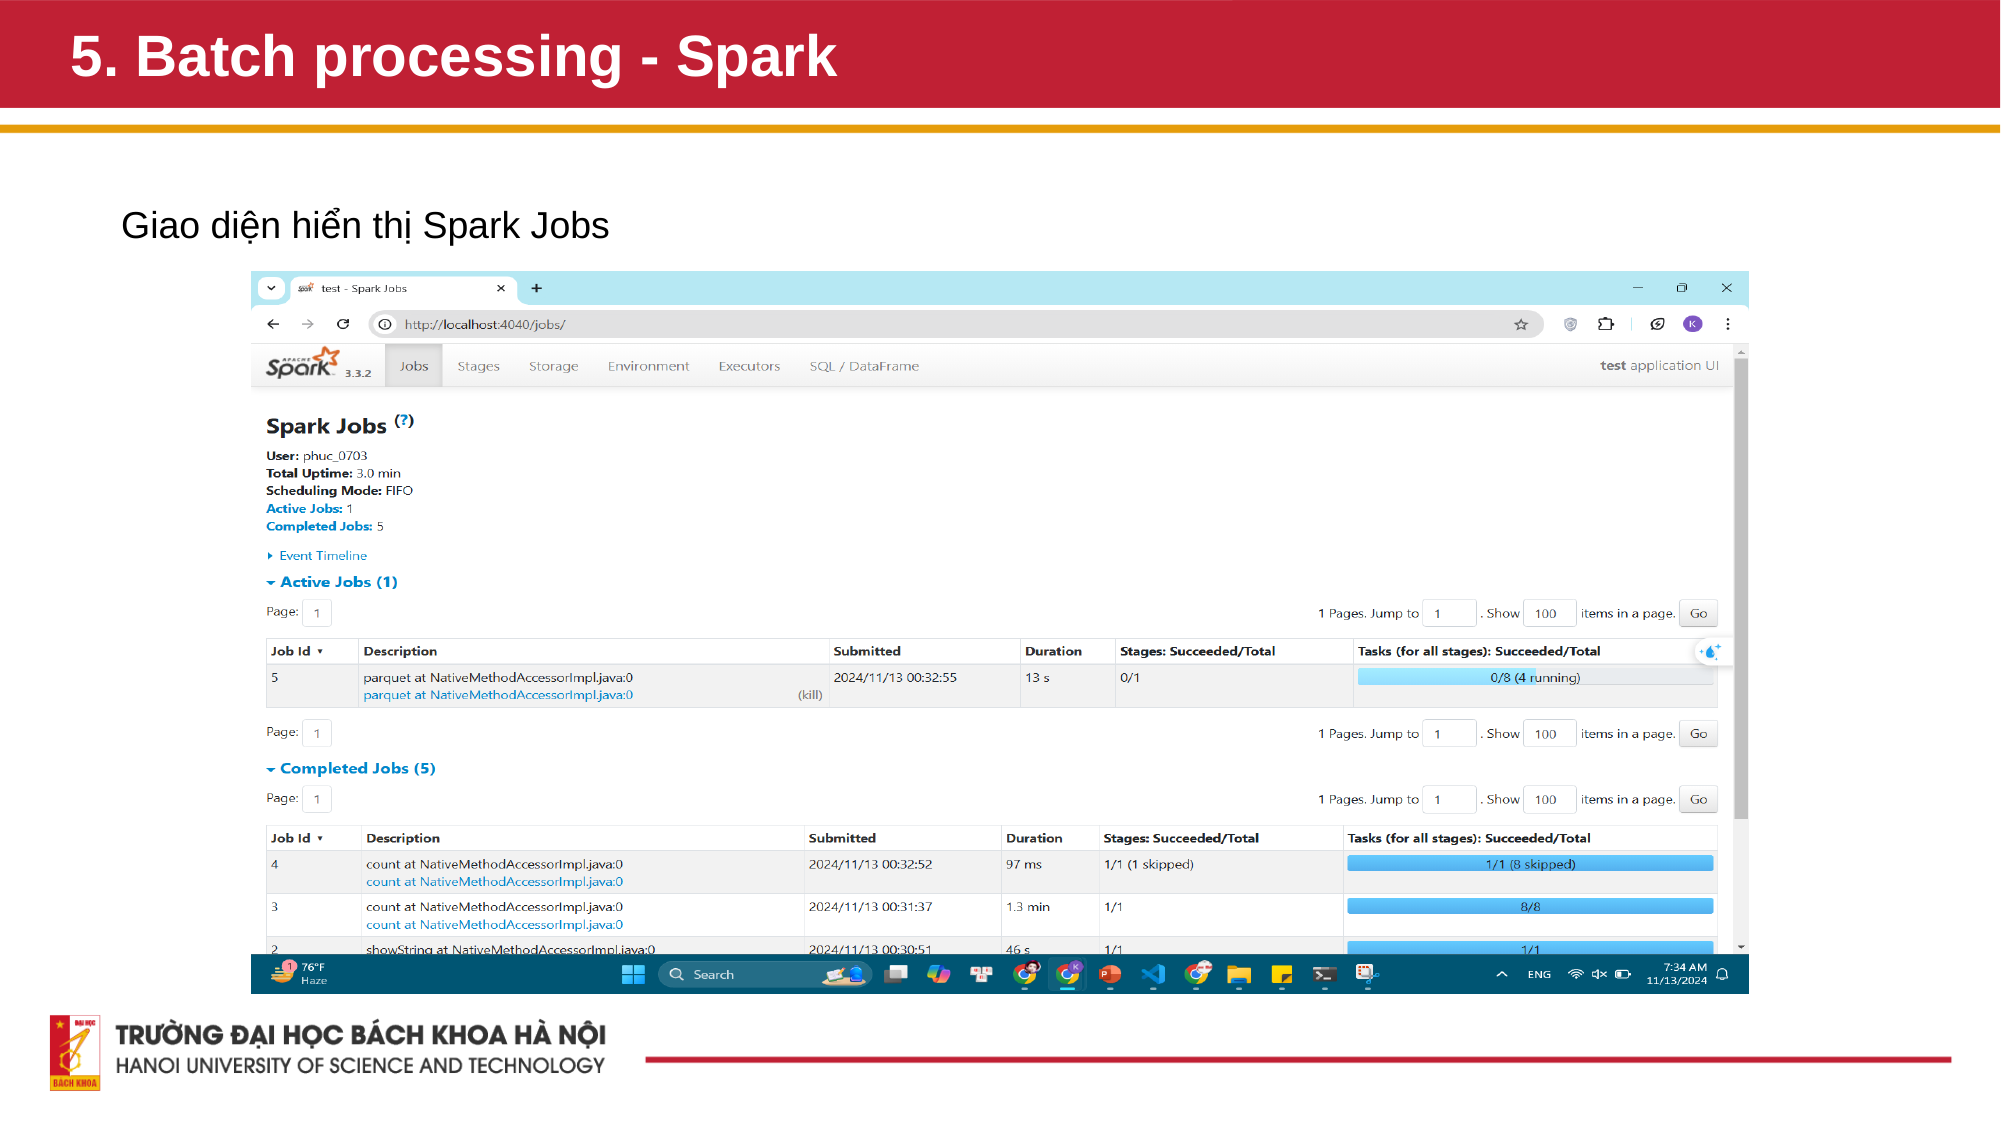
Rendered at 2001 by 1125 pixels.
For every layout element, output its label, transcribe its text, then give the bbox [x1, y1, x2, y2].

text_box Giao diện hiển thị Spark Jobs [106, 193, 1749, 254]
title 5. Batch processing - Spark [55, 18, 1945, 90]
picture [0, 0, 2001, 1125]
